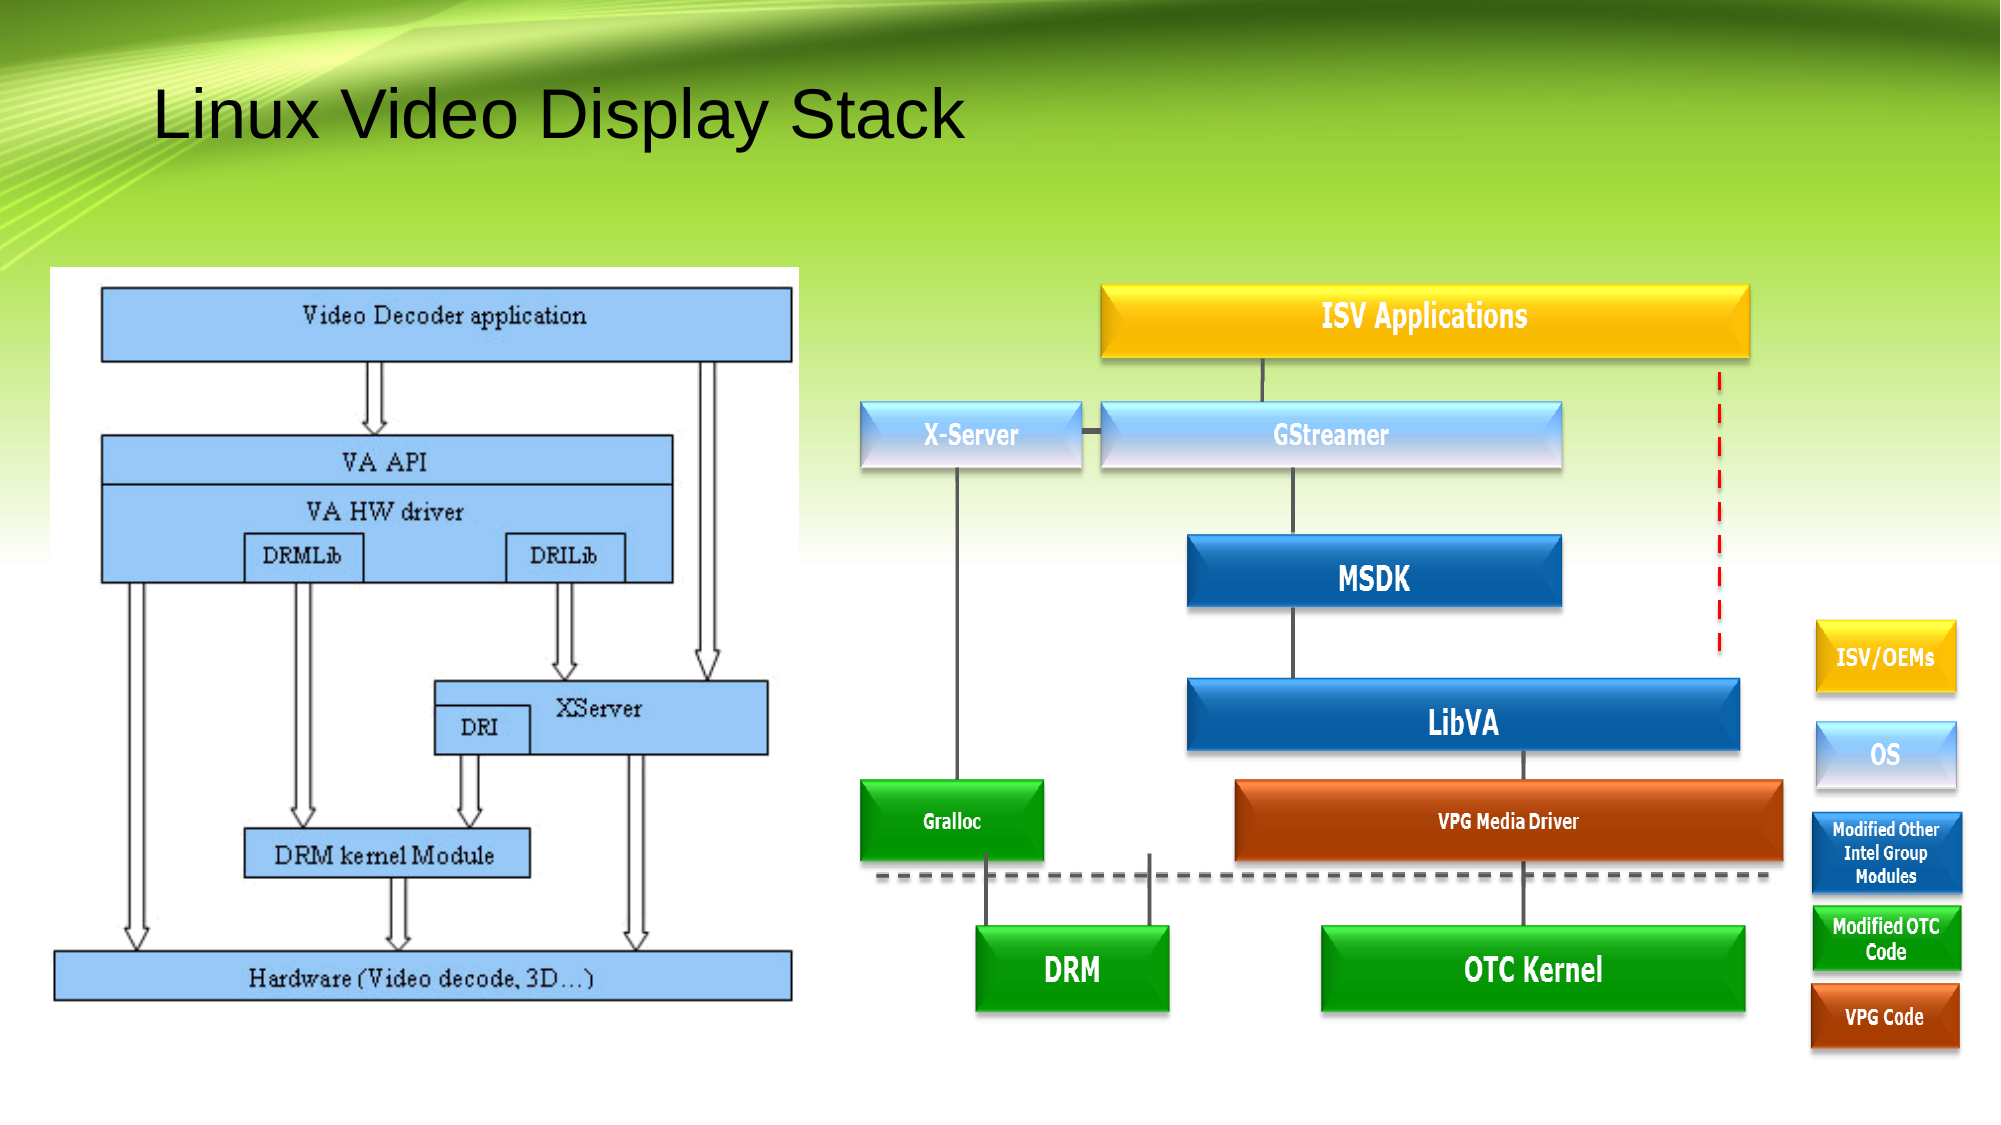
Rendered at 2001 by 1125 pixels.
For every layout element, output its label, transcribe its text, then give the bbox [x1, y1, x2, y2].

title Linux Video Display Stack [137, 59, 1863, 161]
picture [0, 0, 2000, 1125]
